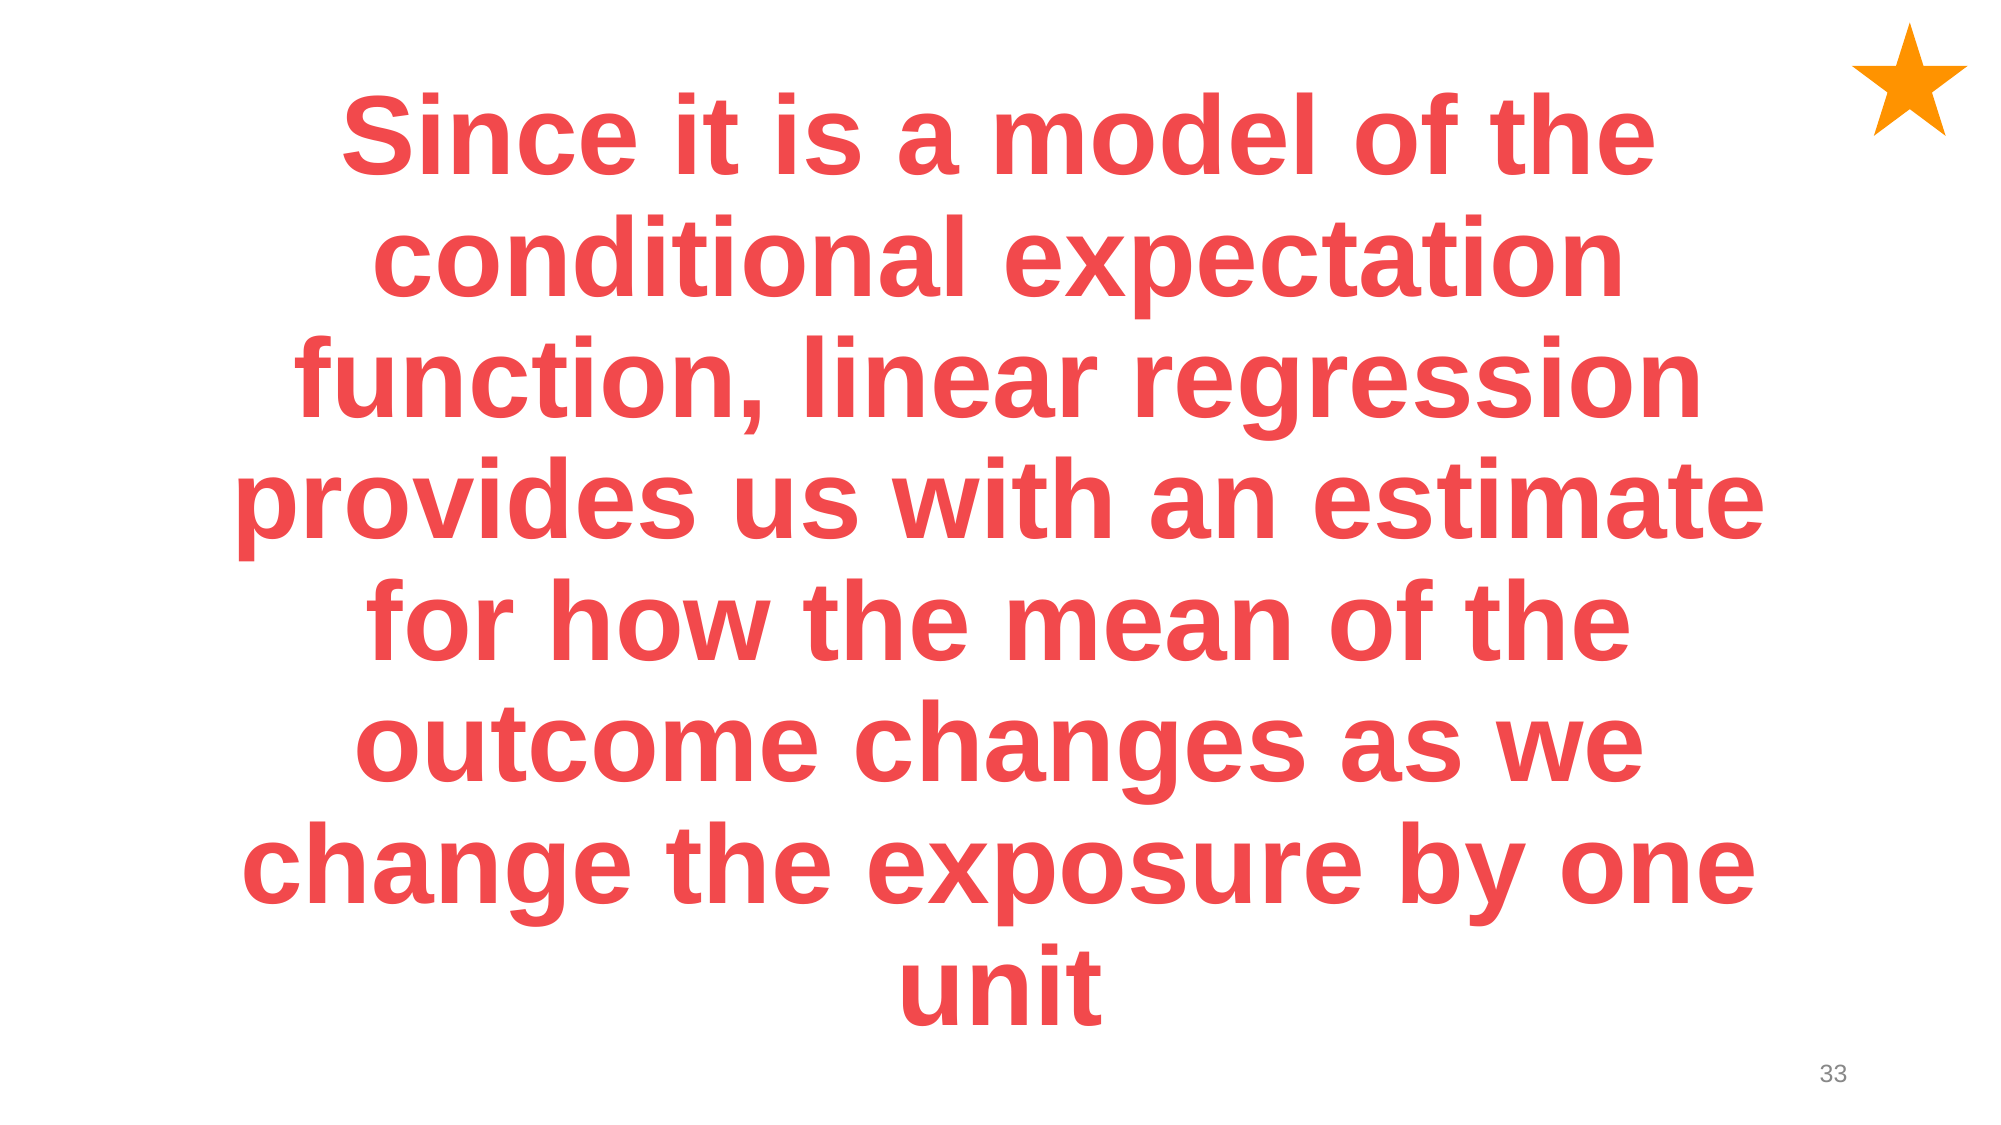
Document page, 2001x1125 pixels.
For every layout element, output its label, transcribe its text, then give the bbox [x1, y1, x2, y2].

text_box [1854, 25, 1965, 134]
title Since it is a model of the conditional expectation function, linear regression provides us with an estimate for how the mean of the outcome changes as we change the exposure by one unit [137, 68, 1863, 1057]
slide_number 33 [1412, 1042, 1863, 1103]
